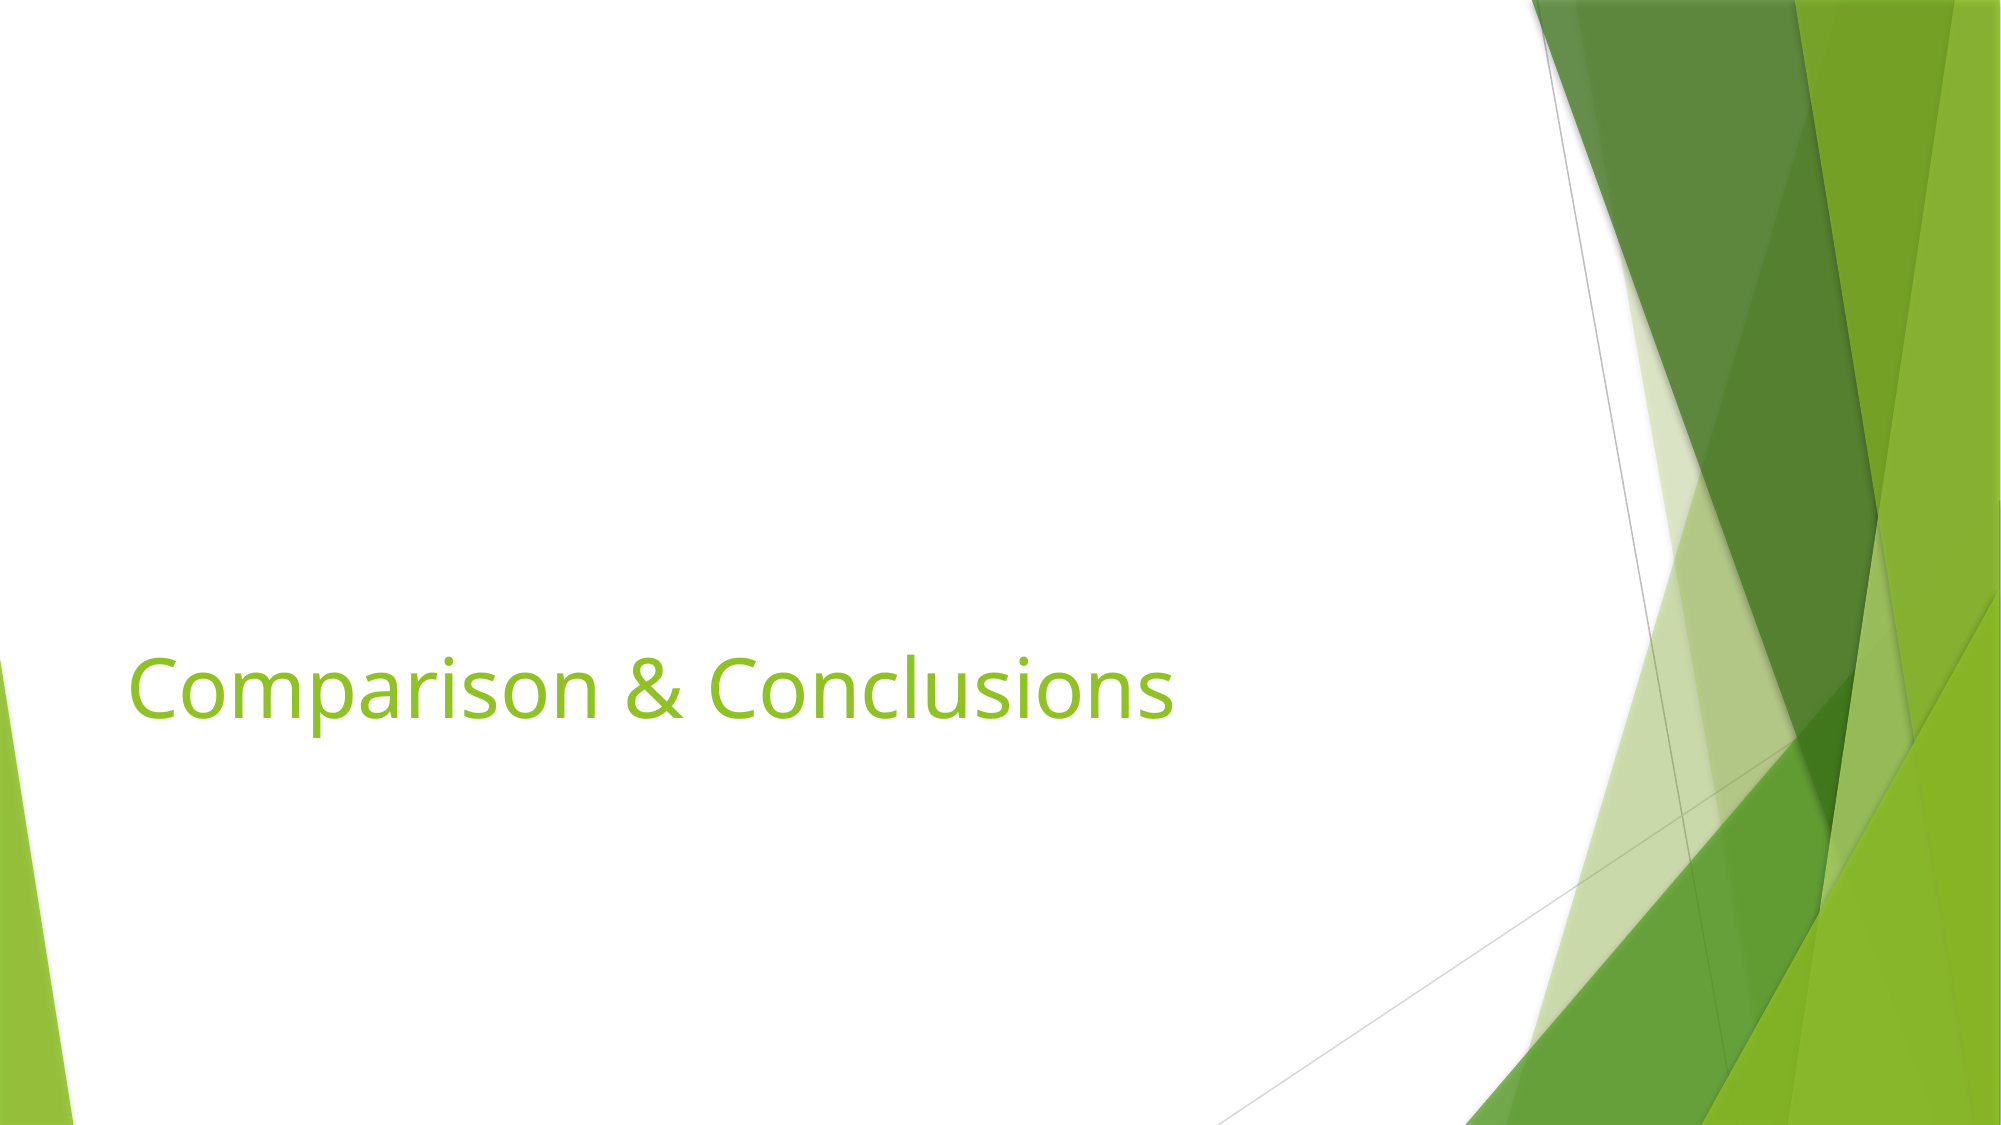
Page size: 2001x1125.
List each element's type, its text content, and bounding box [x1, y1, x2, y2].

title Comparison & Conclusions [111, 443, 1522, 743]
